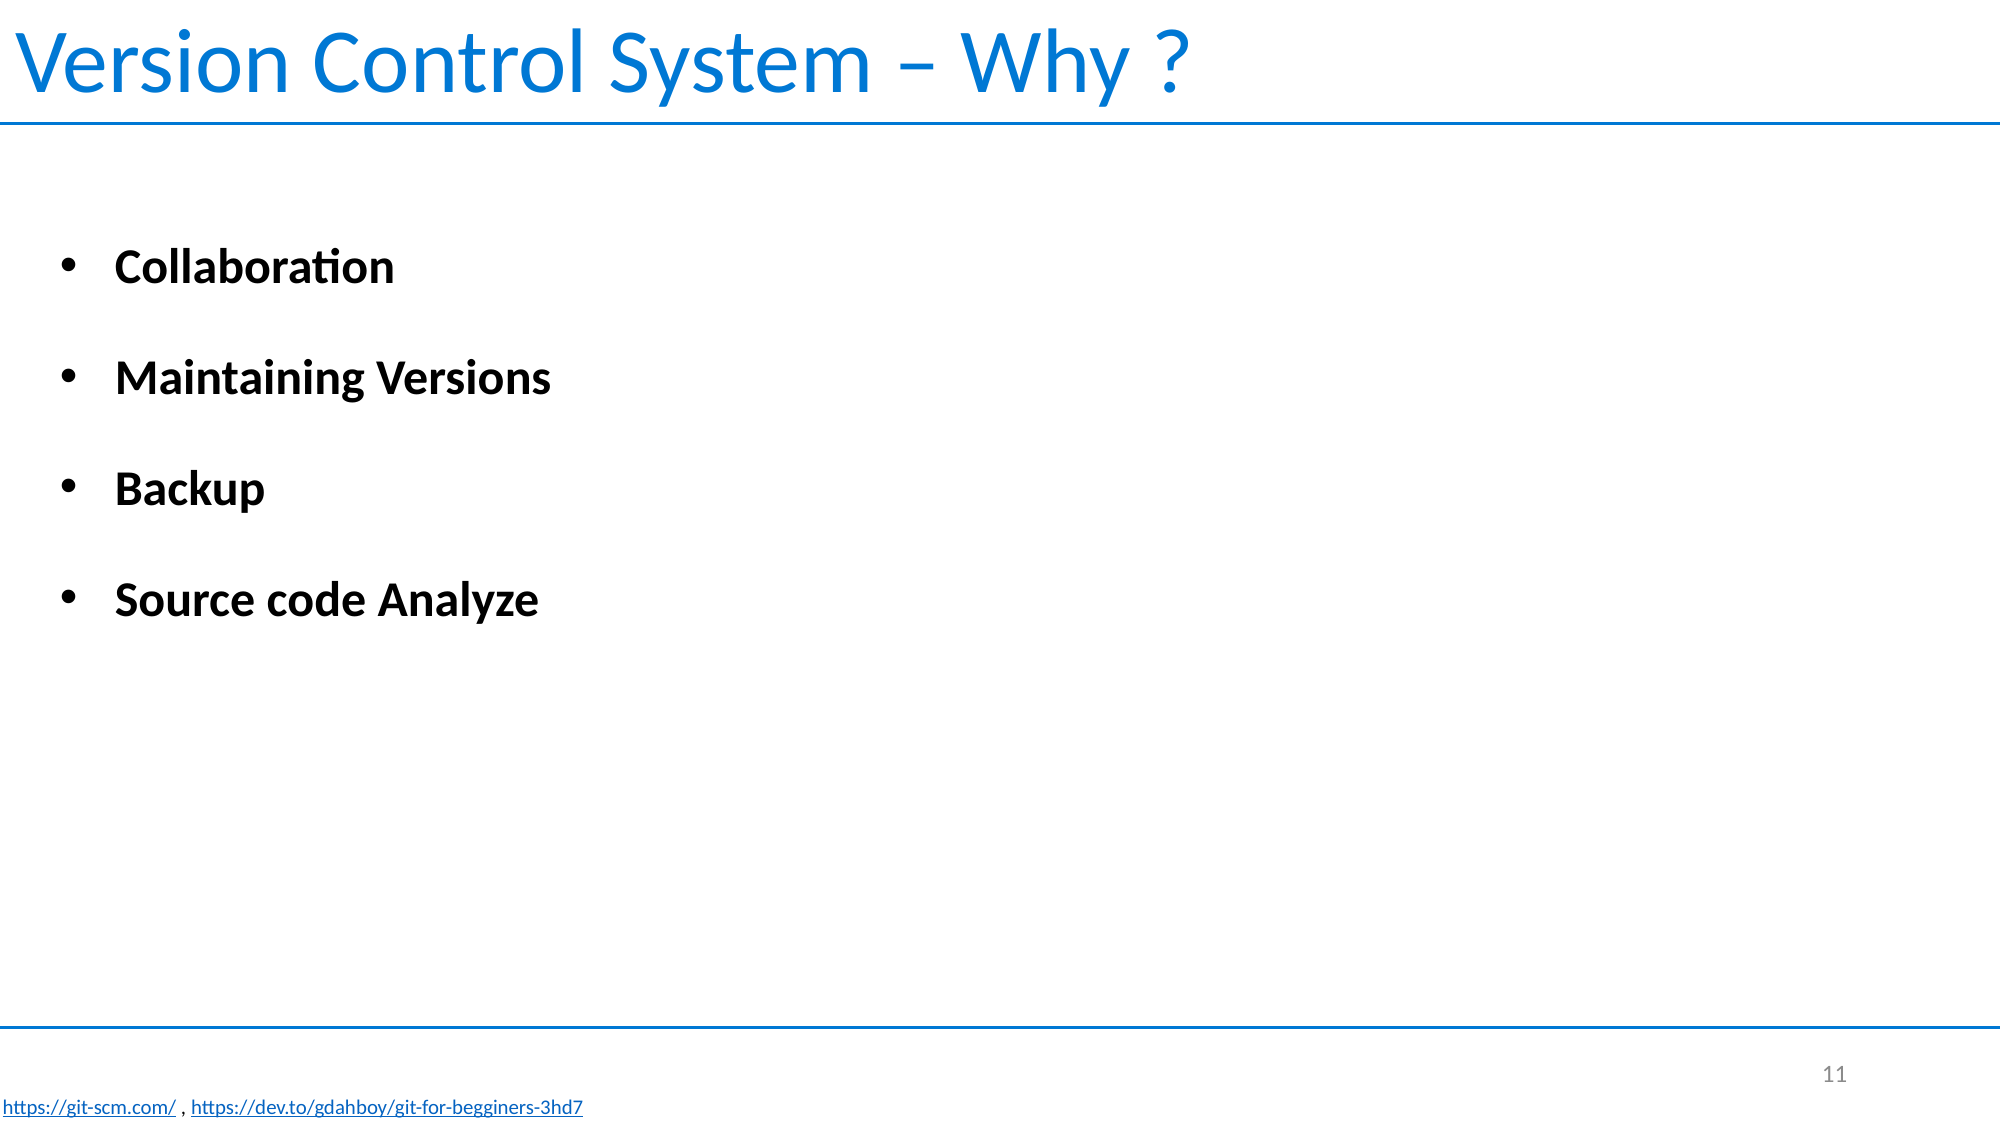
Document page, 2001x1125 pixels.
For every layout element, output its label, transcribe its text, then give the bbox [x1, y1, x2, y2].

text_box Collaboration Maintaining Versions Backup Source code Analyze [0, 124, 2000, 1027]
text_box Version Control System – Why ? [0, 3, 1524, 123]
slide_number 11 [1412, 1042, 1863, 1103]
text_box https://git-scm.com/ , https://dev.to/gdahboy/git-for-begginers-3hd7 [0, 1086, 1010, 1125]
